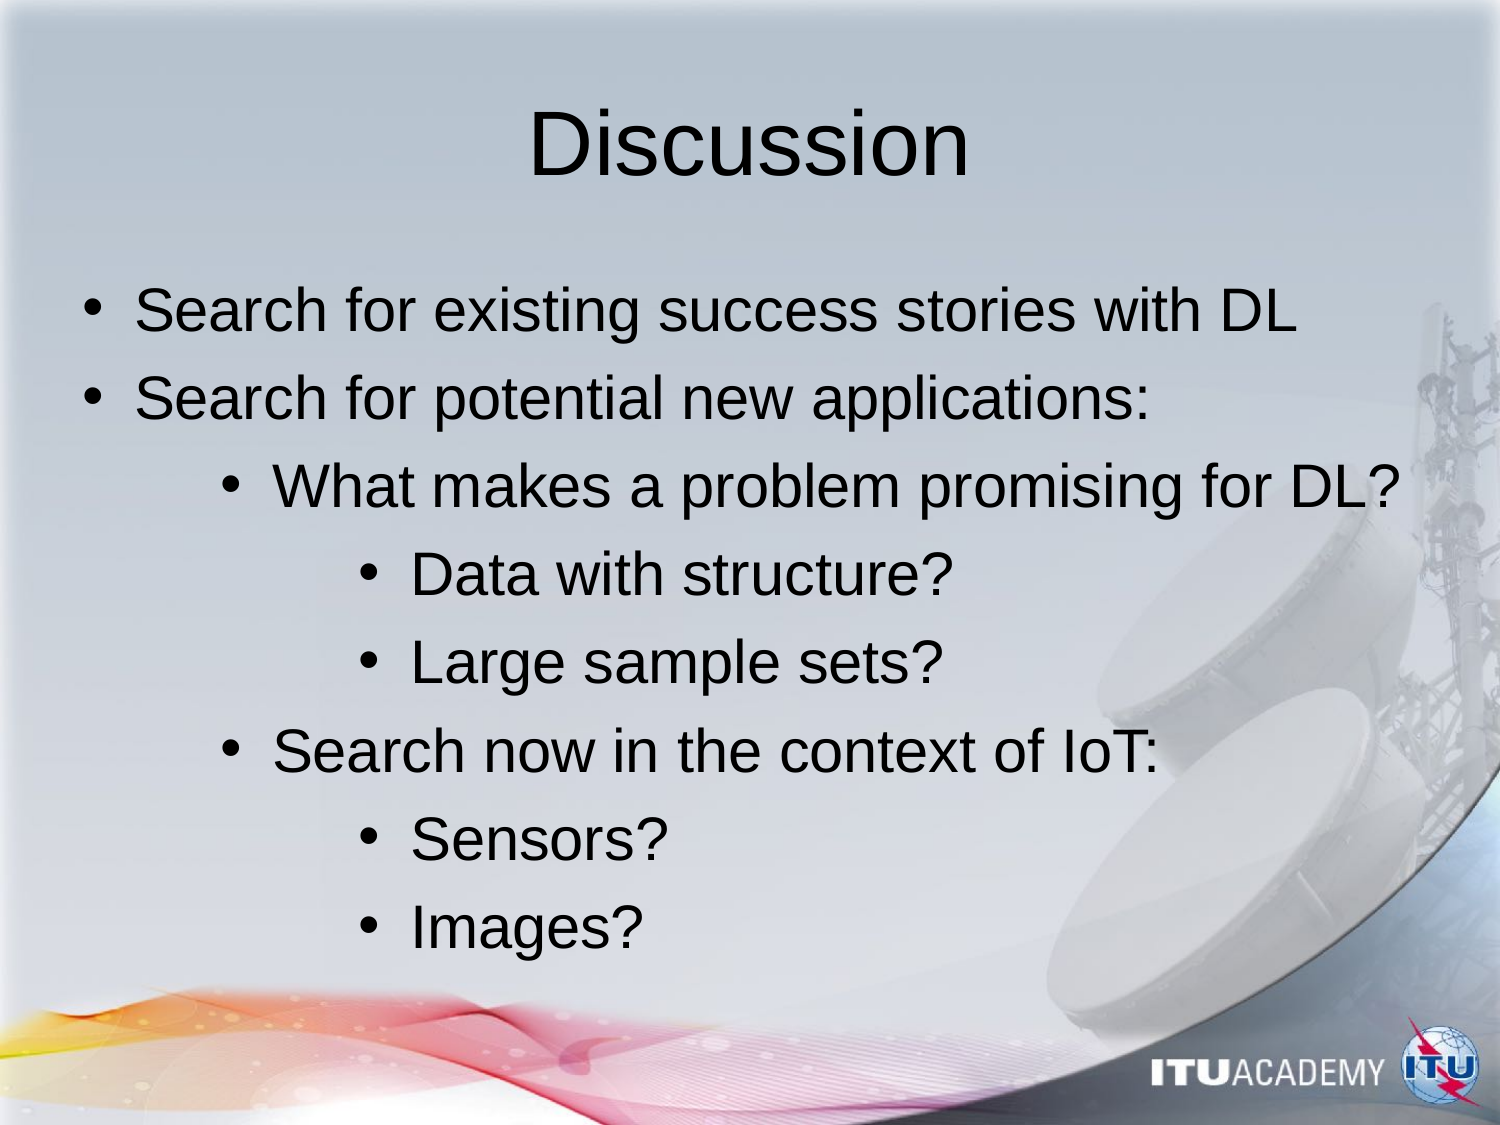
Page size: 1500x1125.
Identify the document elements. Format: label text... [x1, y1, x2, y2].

title Discussion [74, 44, 1426, 234]
list Search for existing success stories with DL Search for potential new applications: What makes a problem promising for DL? Data with structure? Large sample sets? Search now in the context of IoT: Sensors? Images? [74, 261, 1426, 1006]
picture [0, 0, 1500, 1125]
